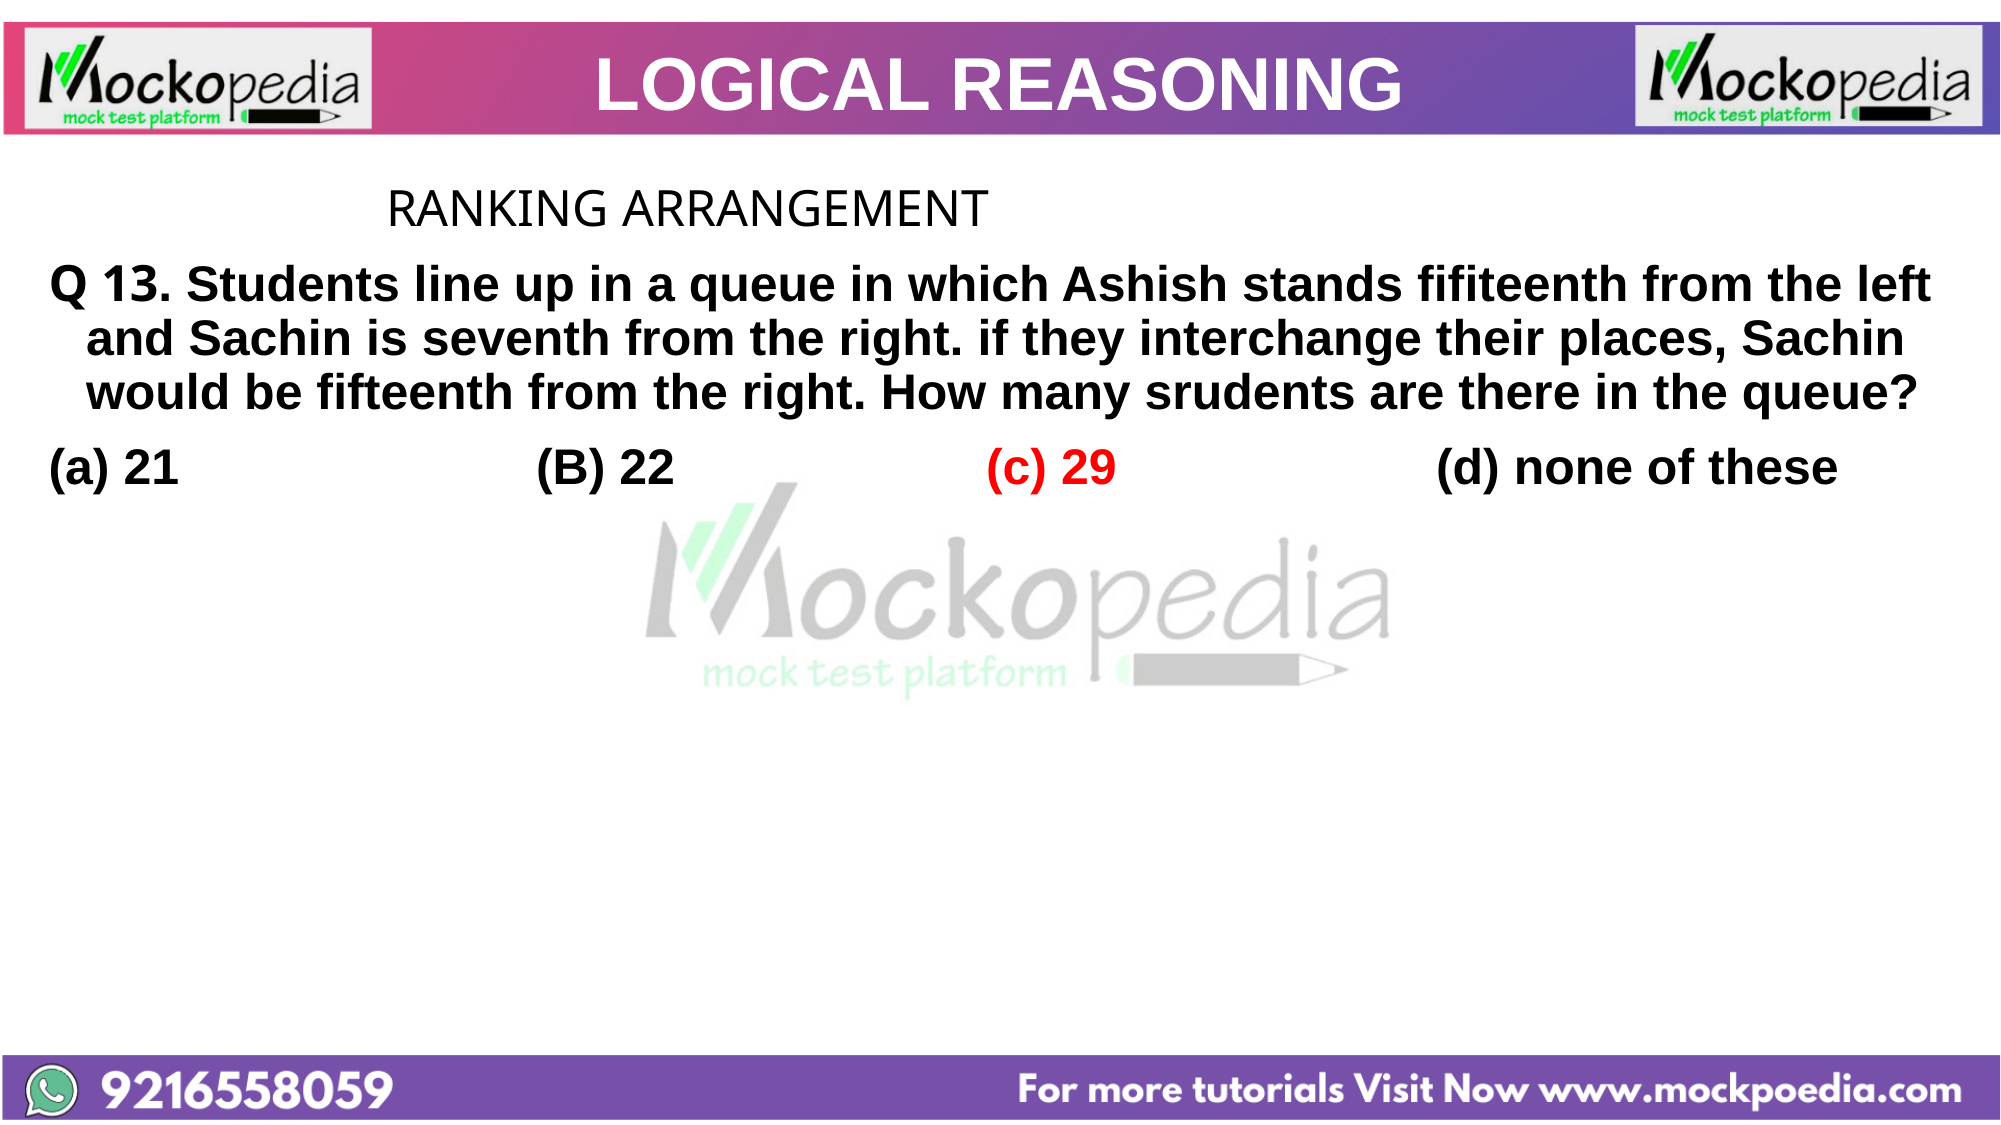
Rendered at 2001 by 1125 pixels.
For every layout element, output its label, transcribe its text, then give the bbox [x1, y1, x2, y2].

title LOGICAL REASONING [41, 31, 1959, 142]
picture [0, 0, 2001, 1125]
list RANKING ARRANGEMENT Q 13. Students line up in a queue in which Ashish stands fifiteenth from the left and Sachin is seventh from the right. if they interchange their places, Sachin would be fifteenth from the right. How many srudents are there in the queue? (a) 21 (B) 22 (c) 29 (d) none of these [33, 175, 1959, 1053]
